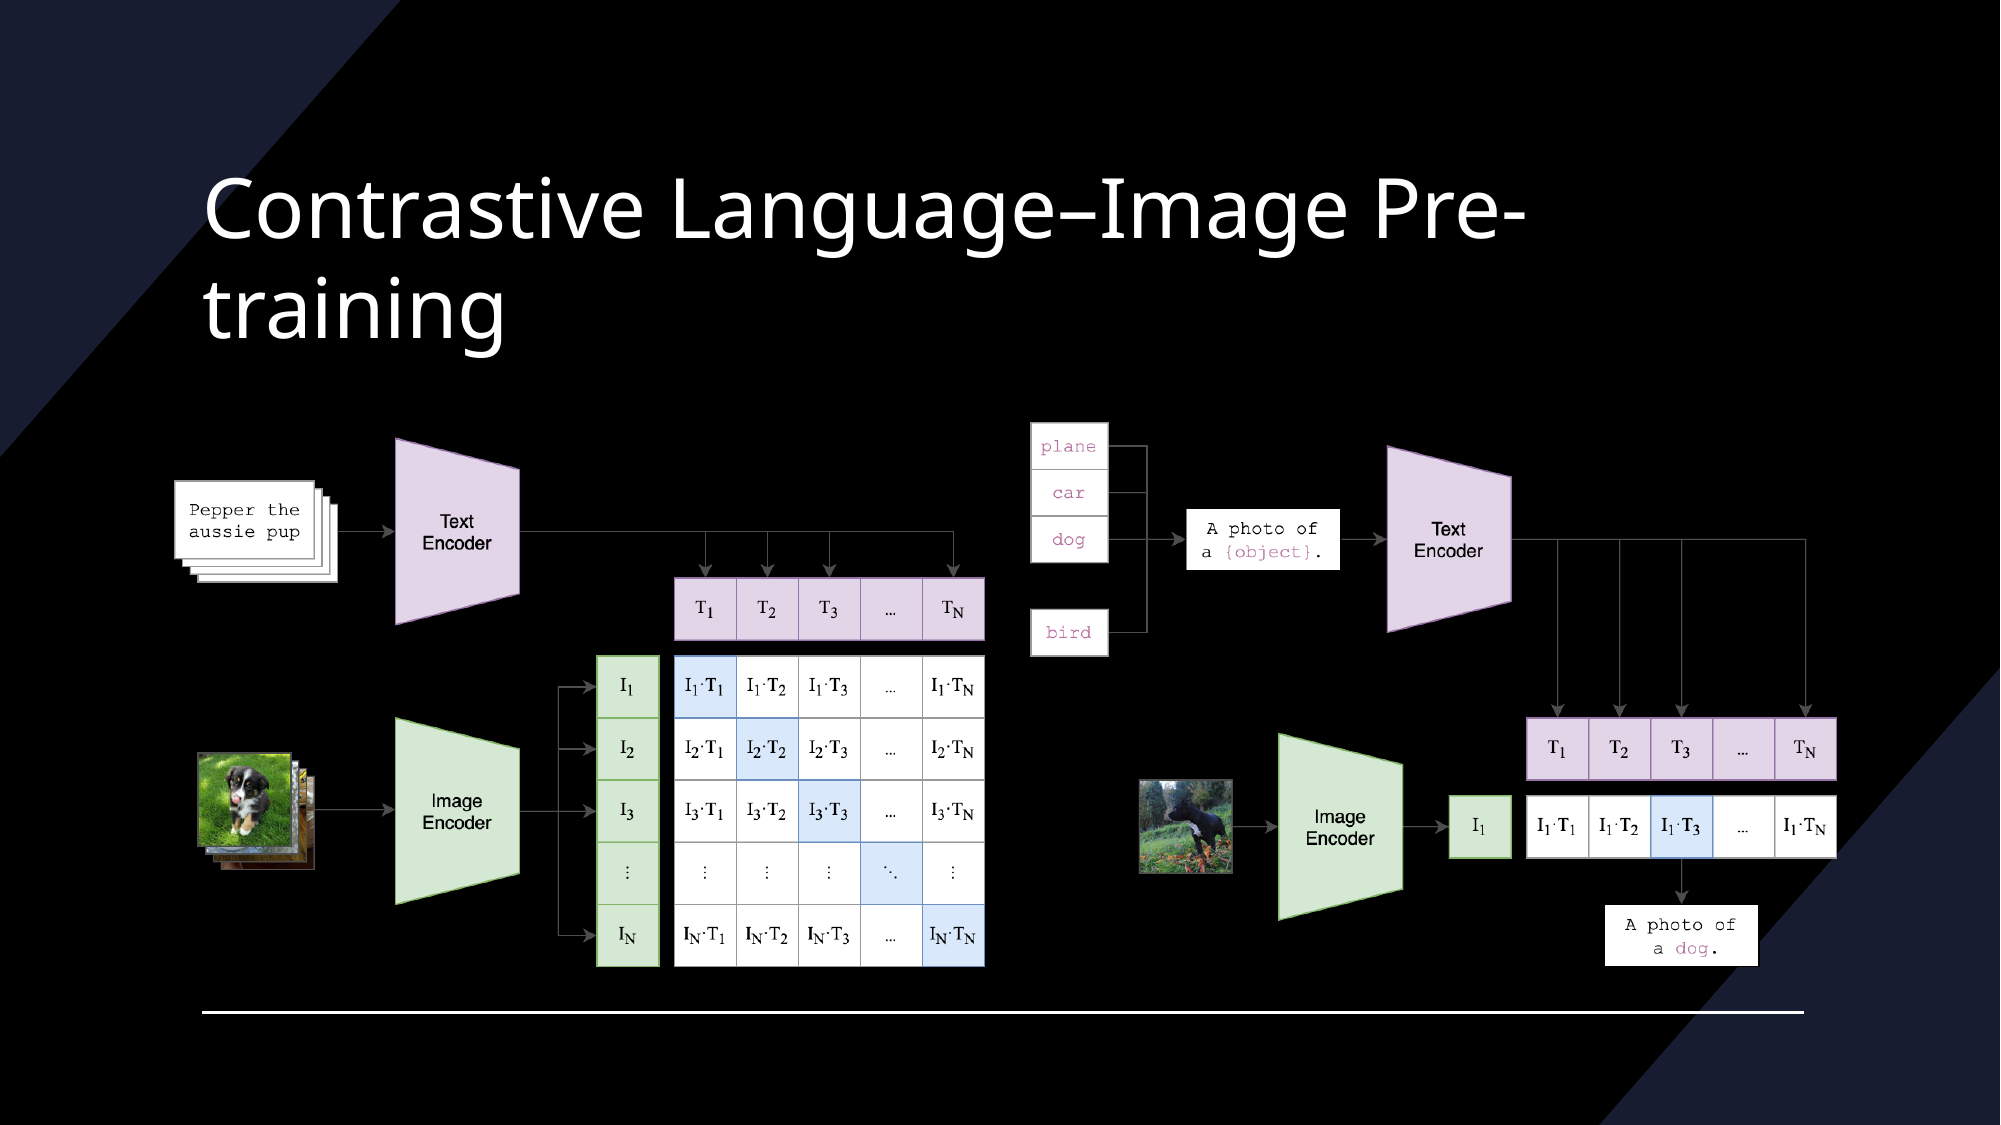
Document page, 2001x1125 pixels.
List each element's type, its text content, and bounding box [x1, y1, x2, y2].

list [162, 375, 1837, 967]
title Contrastive Language–Image Pre-training [187, 143, 1813, 367]
